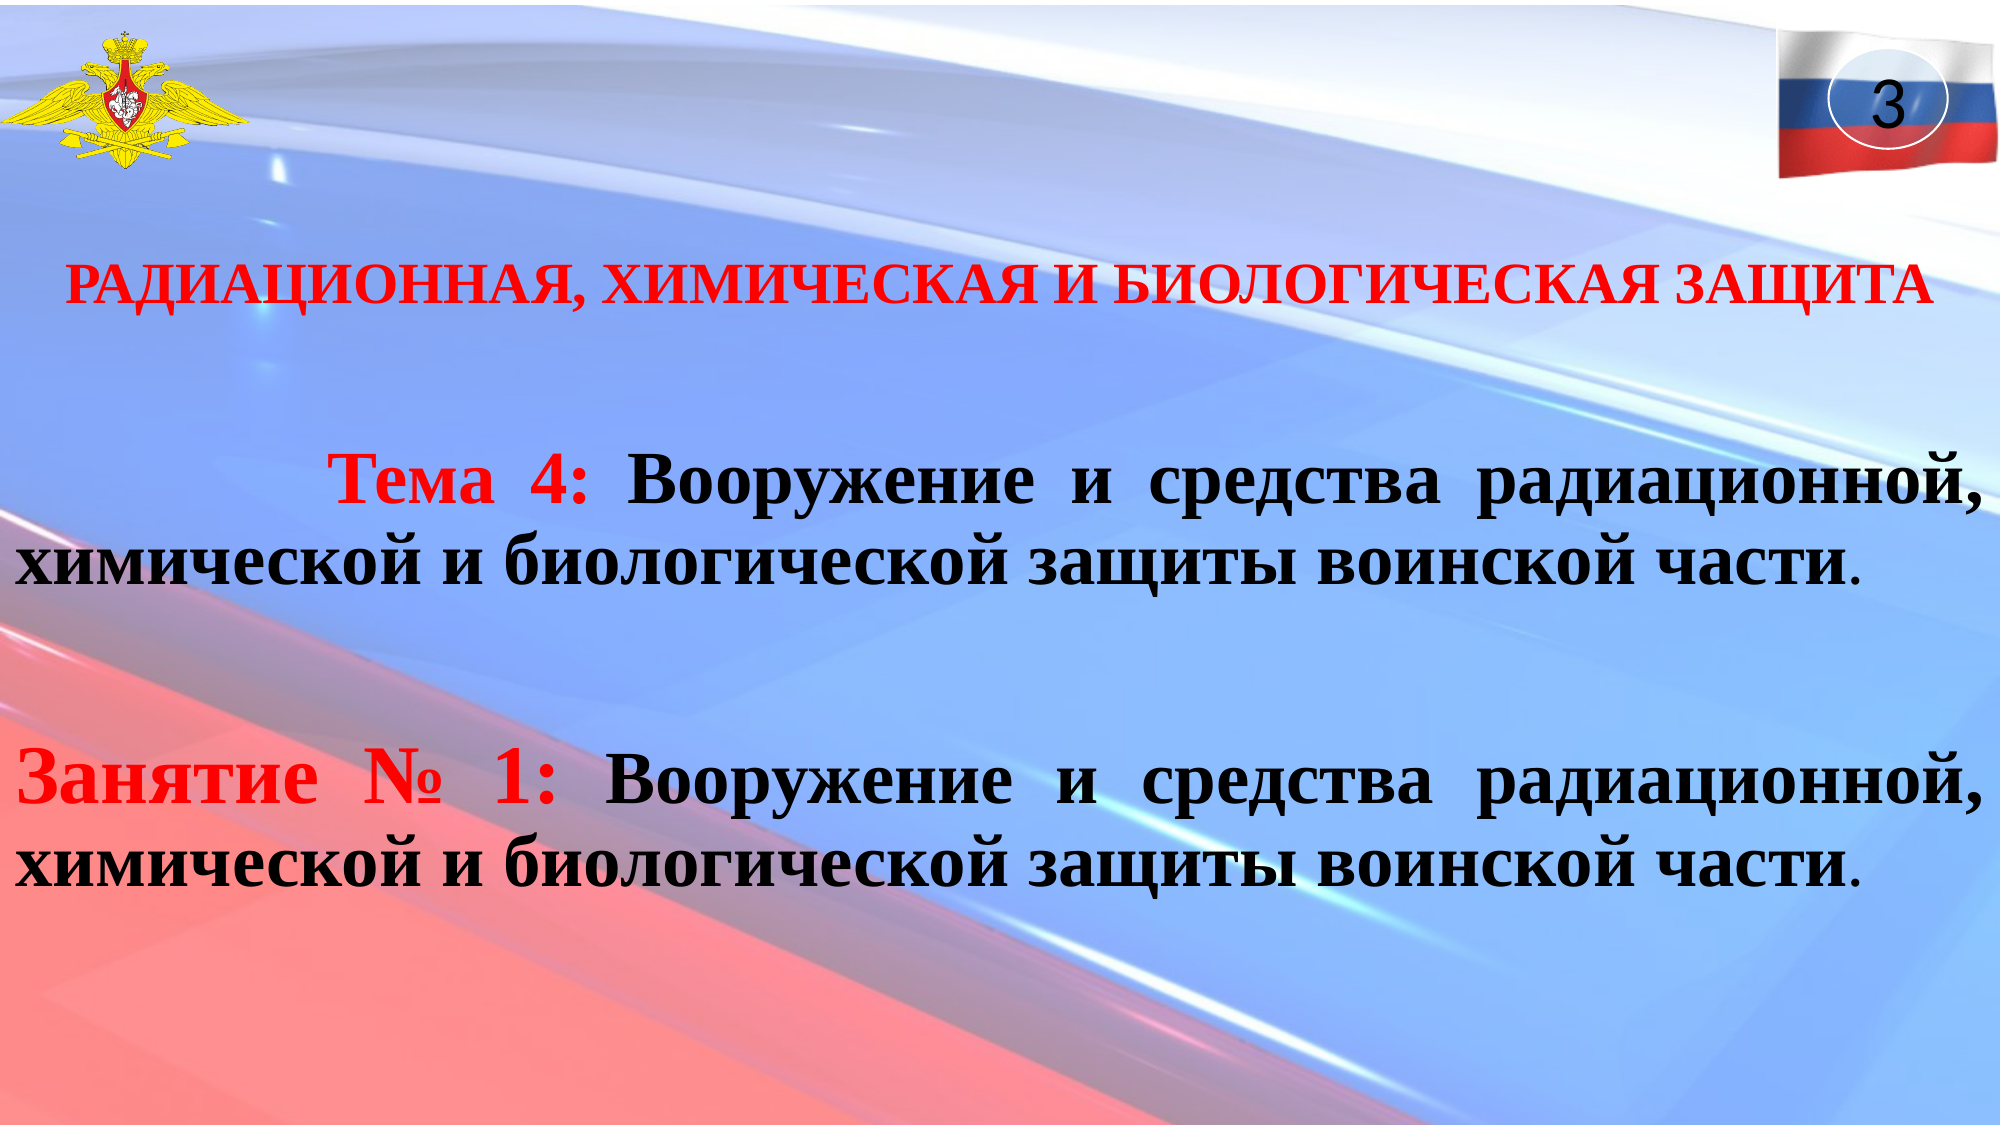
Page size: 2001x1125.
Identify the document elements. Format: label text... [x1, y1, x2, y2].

picture [0, 0, 250, 201]
list РАДИАЦИОННАЯ, ХИМИЧЕСКАЯ И БИОЛОГИЧЕСКАЯ ЗАЩИТА Тема 4: Вооружение и средства радиационной, химической и биологической защиты воинской части. Занятие № 1: Вооружение и средства радиационной, химической и биологической защиты воинской части. [0, 5, 2000, 1125]
picture [1776, 7, 2000, 201]
